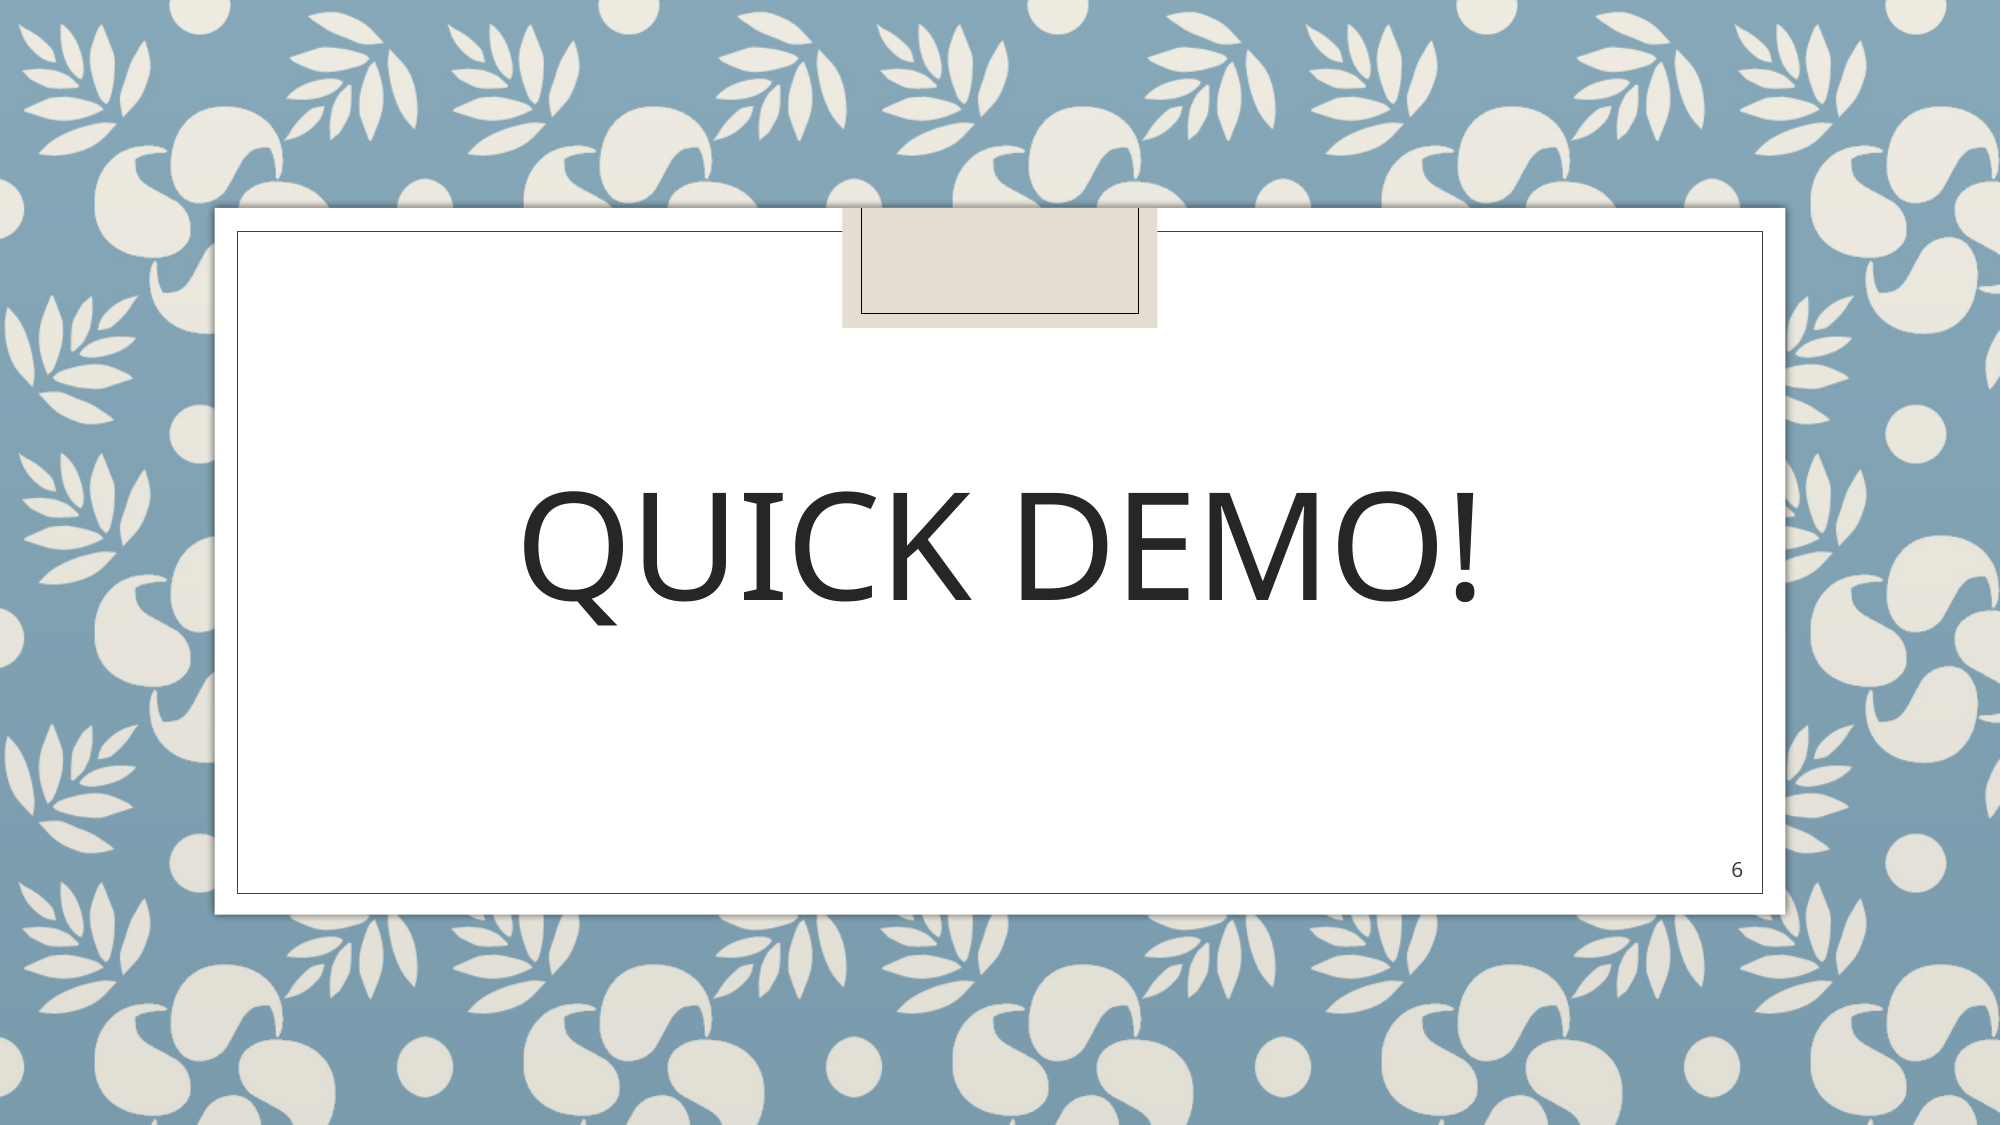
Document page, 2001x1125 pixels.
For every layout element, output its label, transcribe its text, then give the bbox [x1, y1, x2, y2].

title Quick demo! [256, 343, 1745, 769]
slide_number 6 [1411, 854, 1758, 893]
